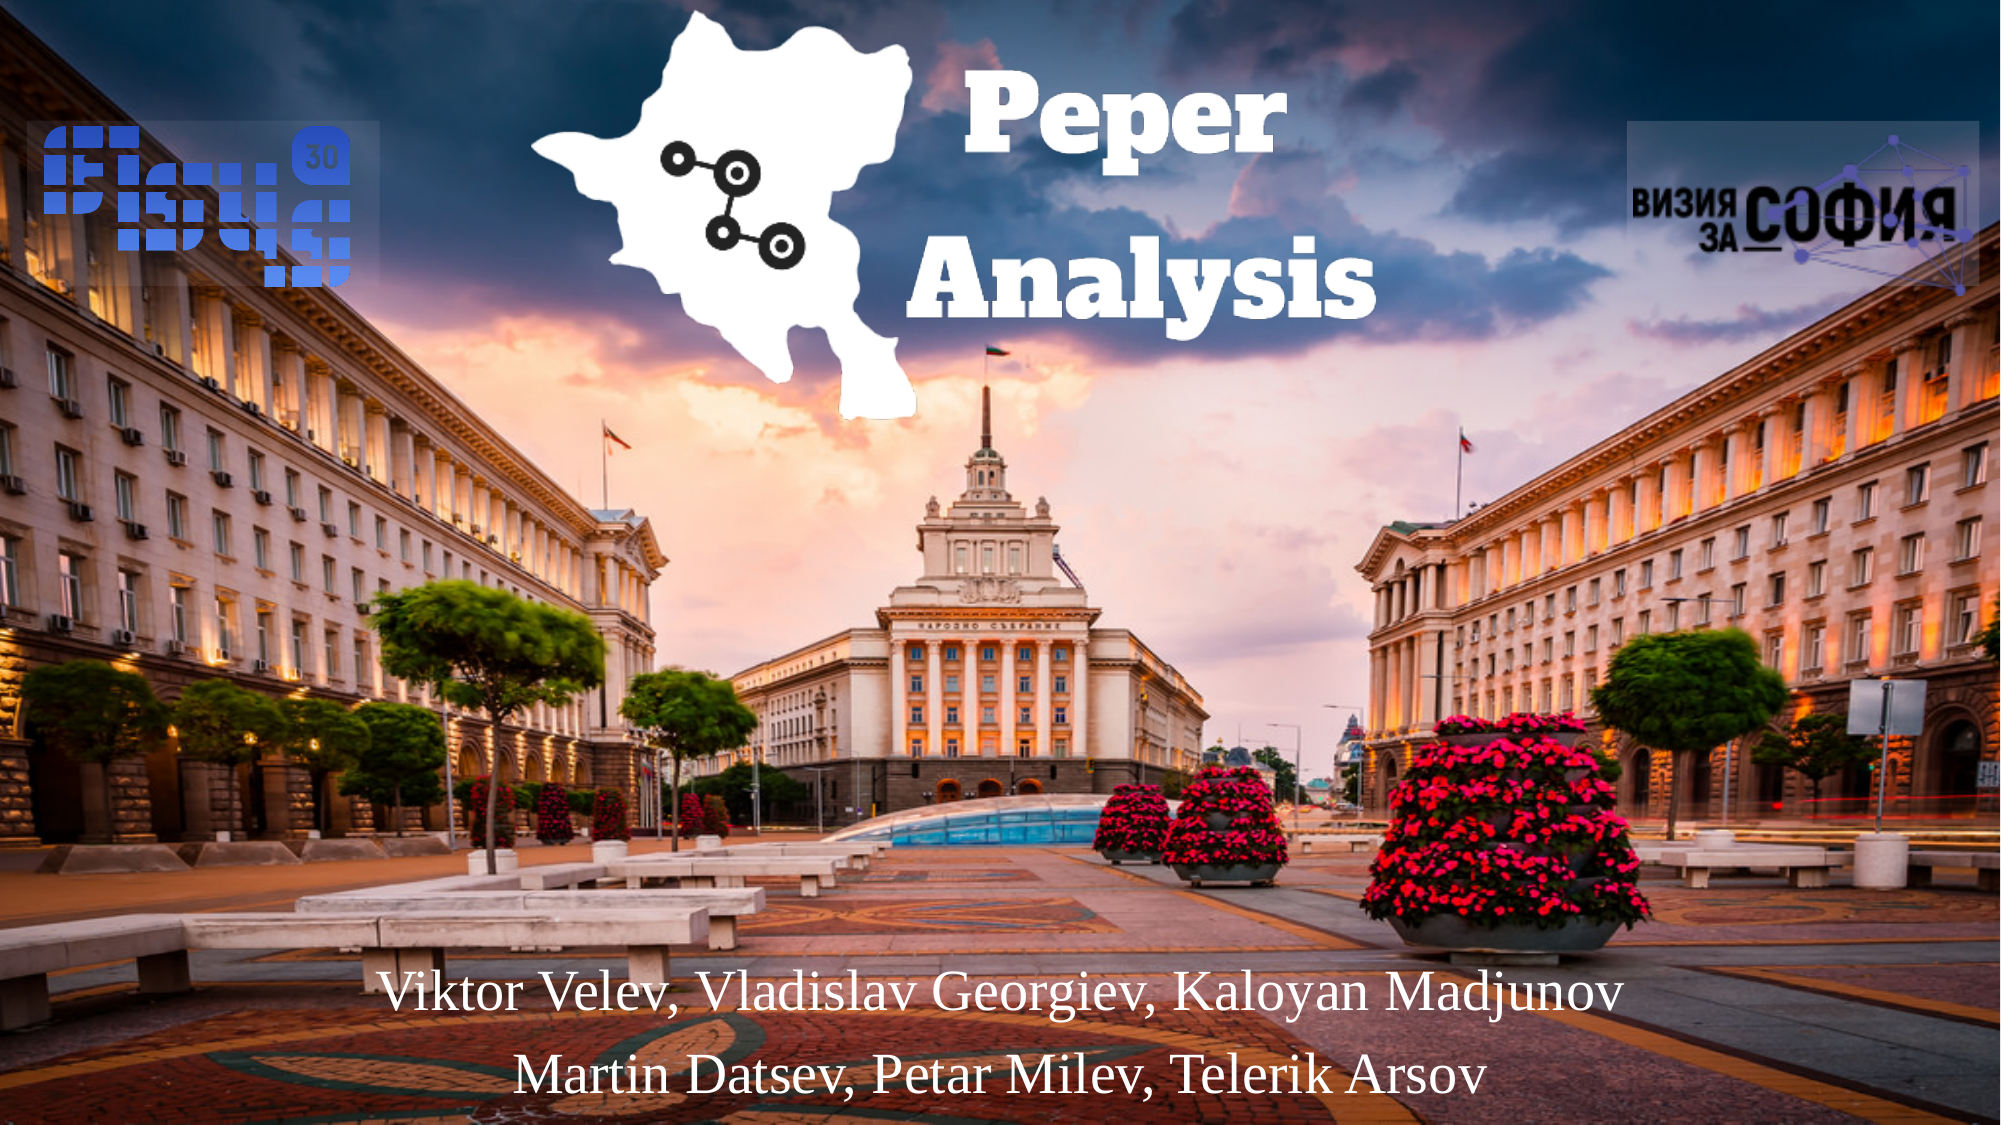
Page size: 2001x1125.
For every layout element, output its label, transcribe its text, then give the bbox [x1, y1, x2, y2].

text_box [1626, 120, 1980, 287]
picture [0, 0, 2001, 1125]
text_box [27, 120, 380, 286]
subtitle Viktor Velev, Vladislav Georgiev, Kaloyan Madjunov Martin Datsev, Petar Milev, Telerik Arsov [249, 952, 1750, 1125]
